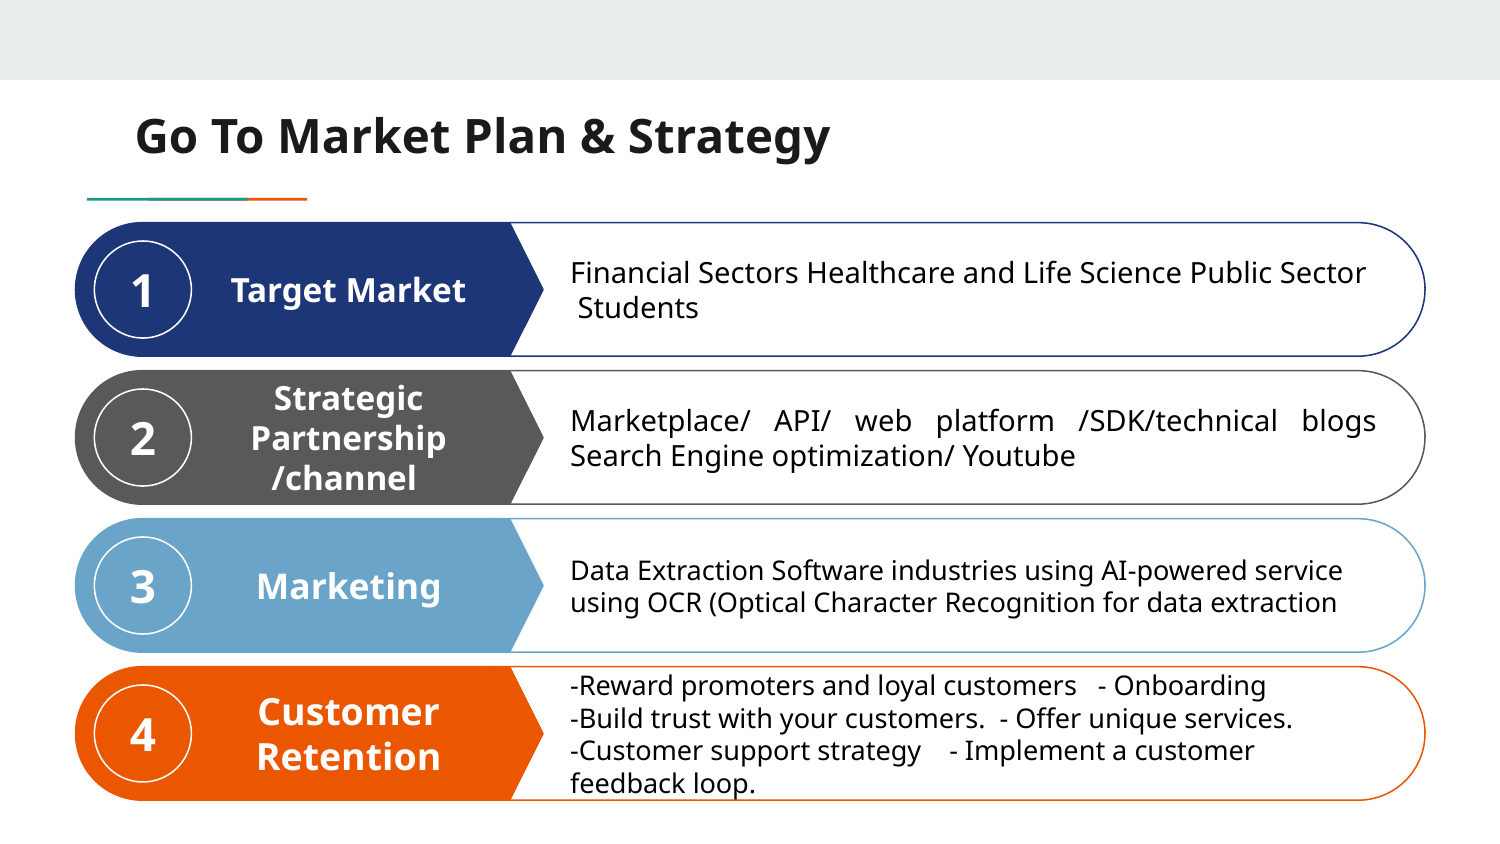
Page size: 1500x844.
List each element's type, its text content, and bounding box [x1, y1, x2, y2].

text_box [75, 370, 1426, 505]
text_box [75, 518, 1426, 653]
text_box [75, 666, 1426, 801]
title Go To Market Plan & Strategy [119, 91, 1381, 180]
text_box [75, 222, 1426, 357]
